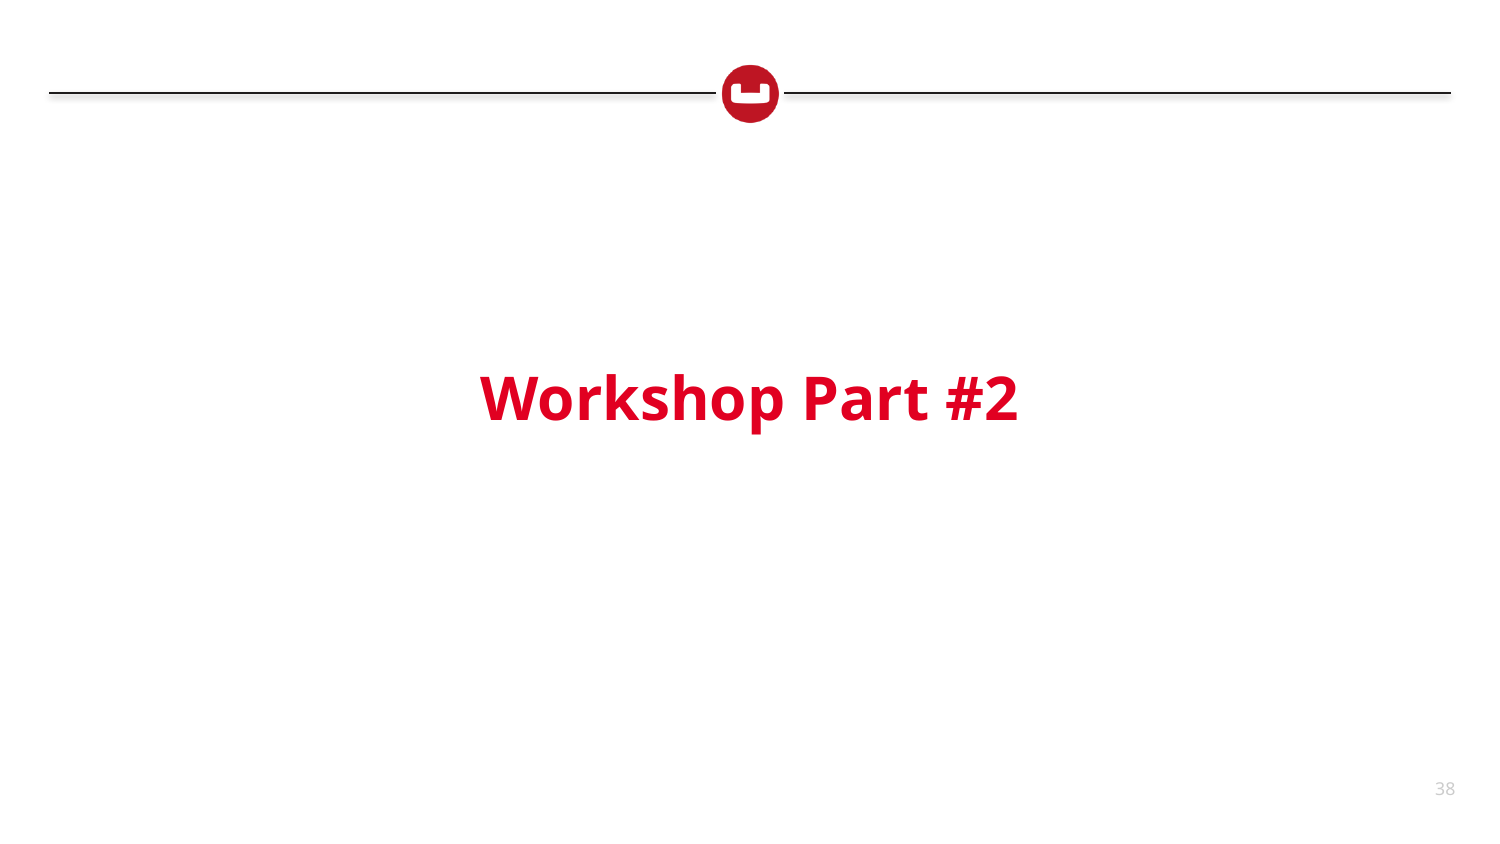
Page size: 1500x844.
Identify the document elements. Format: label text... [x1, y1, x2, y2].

title Workshop Part #2 [112, 306, 1388, 488]
picture [720, 63, 780, 124]
